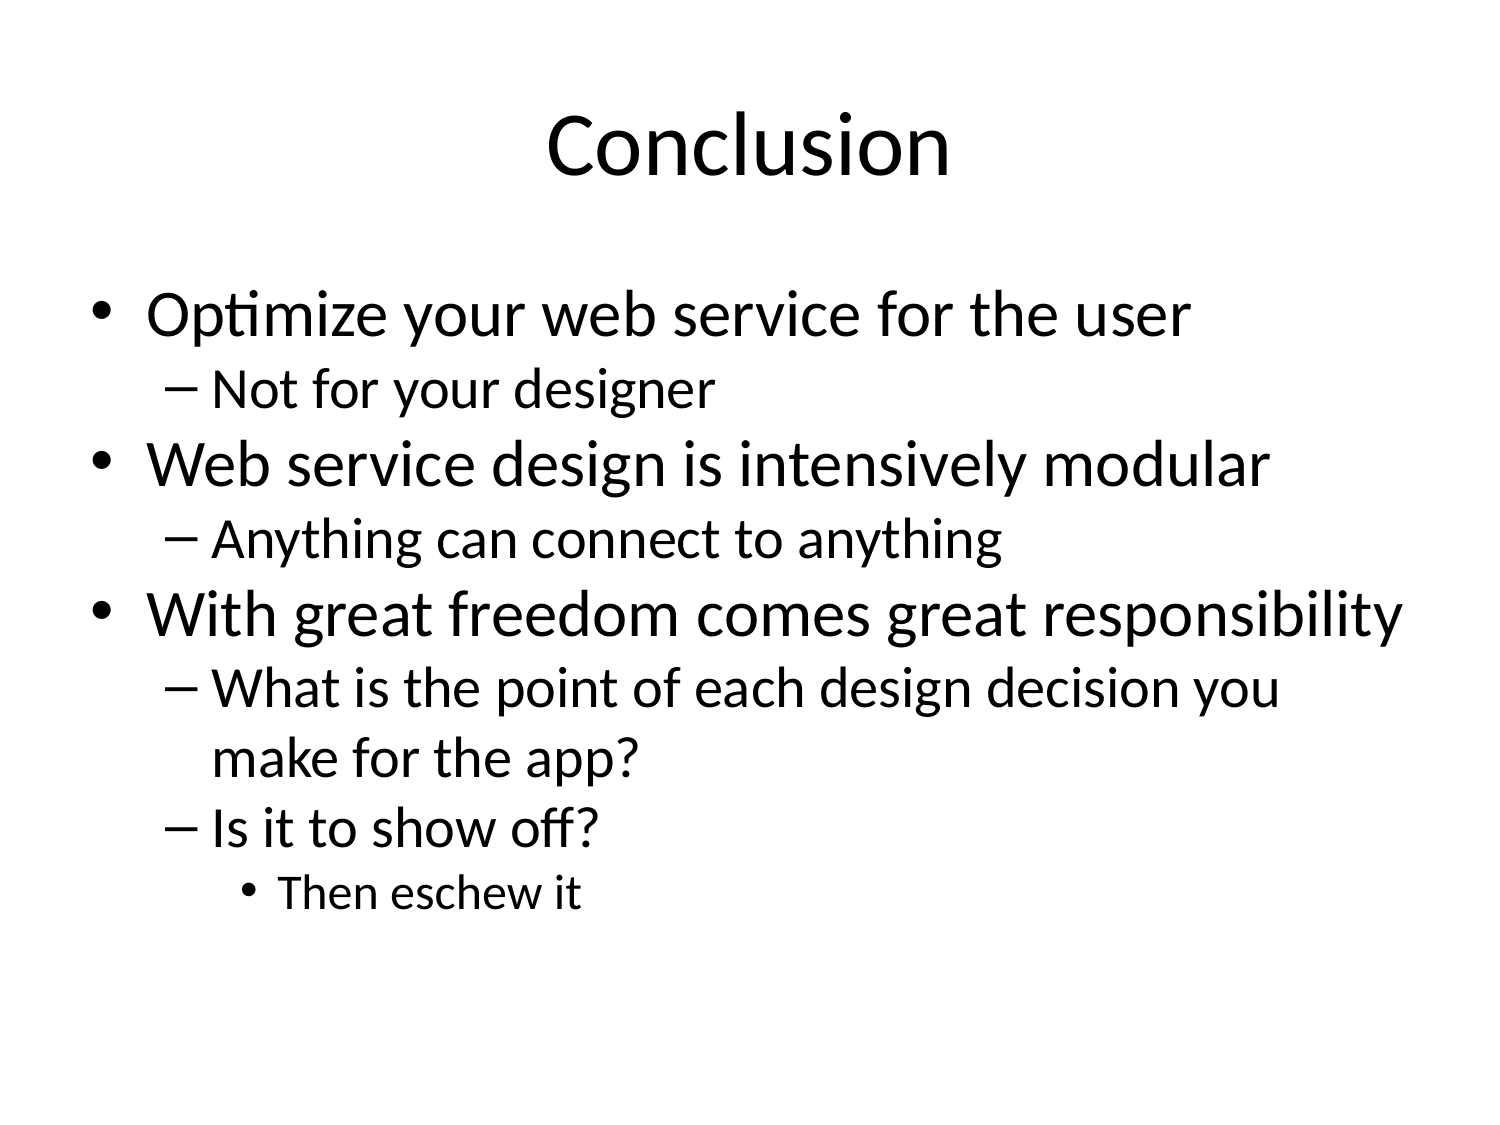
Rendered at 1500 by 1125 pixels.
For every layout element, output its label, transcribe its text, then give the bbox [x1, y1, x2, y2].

text_box Conclusion [74, 45, 1425, 233]
text_box Optimize your web service for the user Not for your designer Web service design is intensively modular Anything can connect to anything With great freedom comes great responsibility What is the point of each design decision you make for the app? Is it to show off? Then eschew it [74, 262, 1425, 1005]
